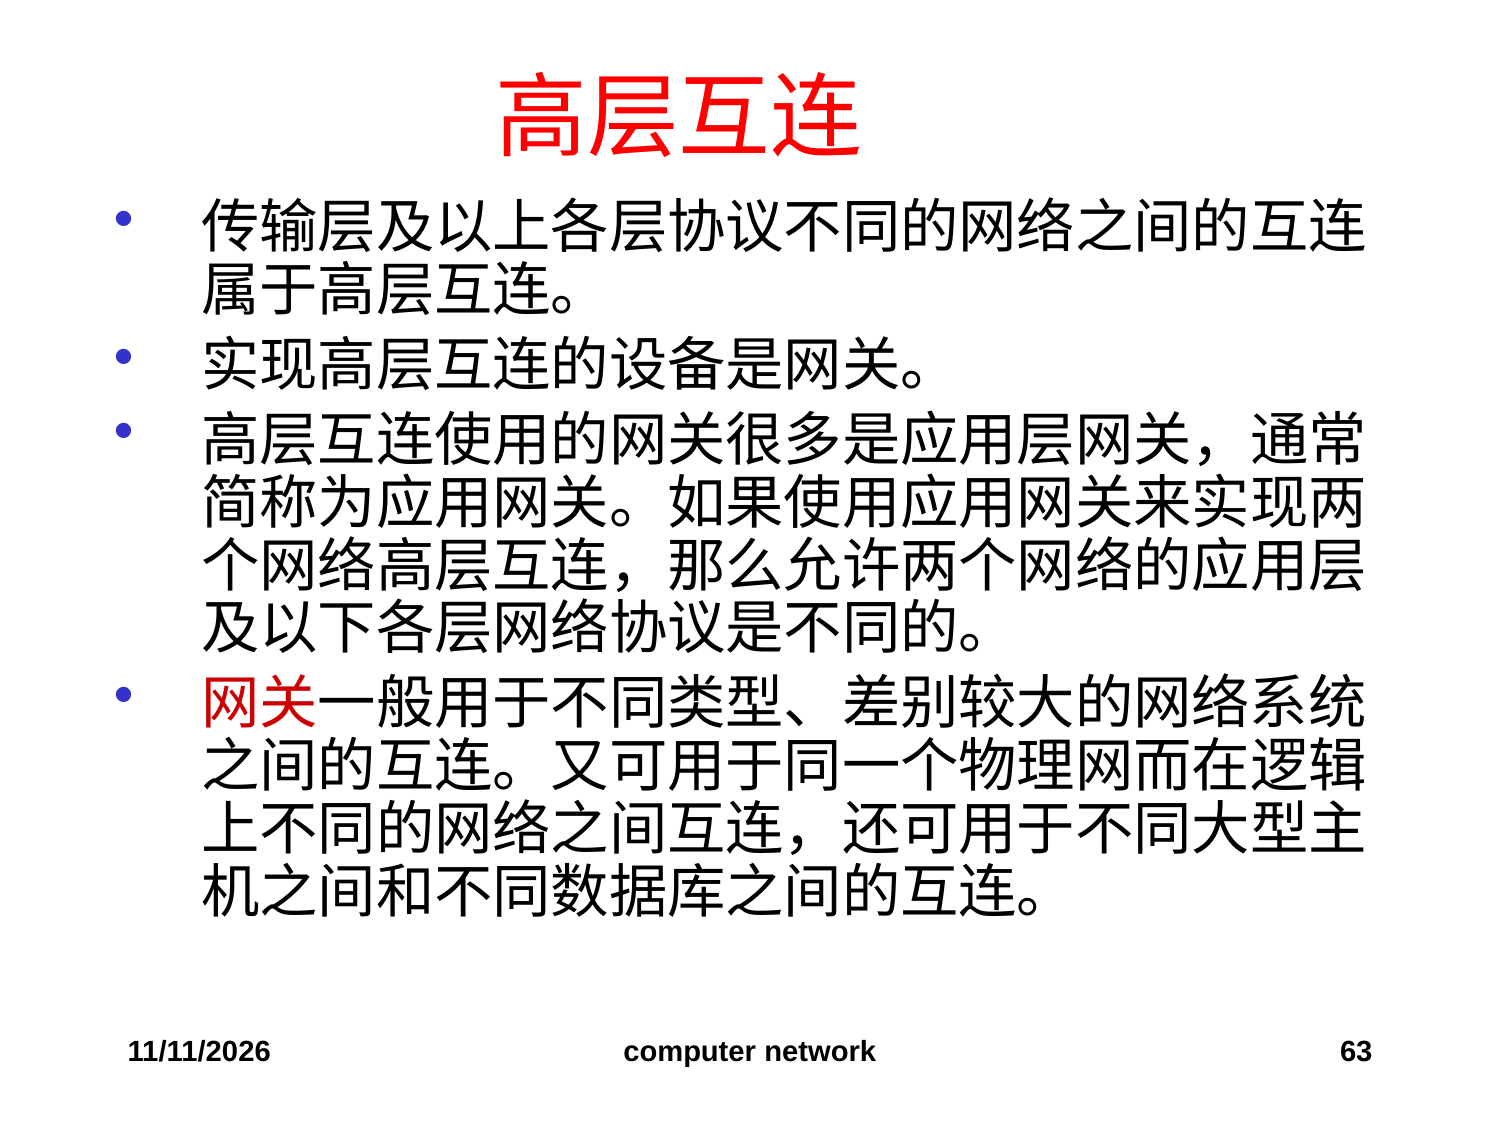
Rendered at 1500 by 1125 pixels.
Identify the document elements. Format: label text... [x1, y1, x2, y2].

list 传输层及以上各层协议不同的网络之间的互连属于高层互连。 实现高层互连的设备是网关。 高层互连使用的网关很多是应用层网关，通常简称为应用网关。如果使用应用网关来实现两个网络高层互连，那么允许两个网络的应用层及以下各层网络协议是不同的。 网关一般用于不同类型、差别较大的网络系统之间的互连。又可用于同一个物理网而在逻辑上不同的网络之间互连，还可用于不同大型主机之间和不同数据库之间的互连。 [98, 190, 1405, 923]
text_box 高层互连 [32, 37, 1347, 188]
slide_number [112, 1025, 425, 1100]
footer computer network [512, 1025, 988, 1100]
slide_number 63 [1074, 1025, 1388, 1100]
